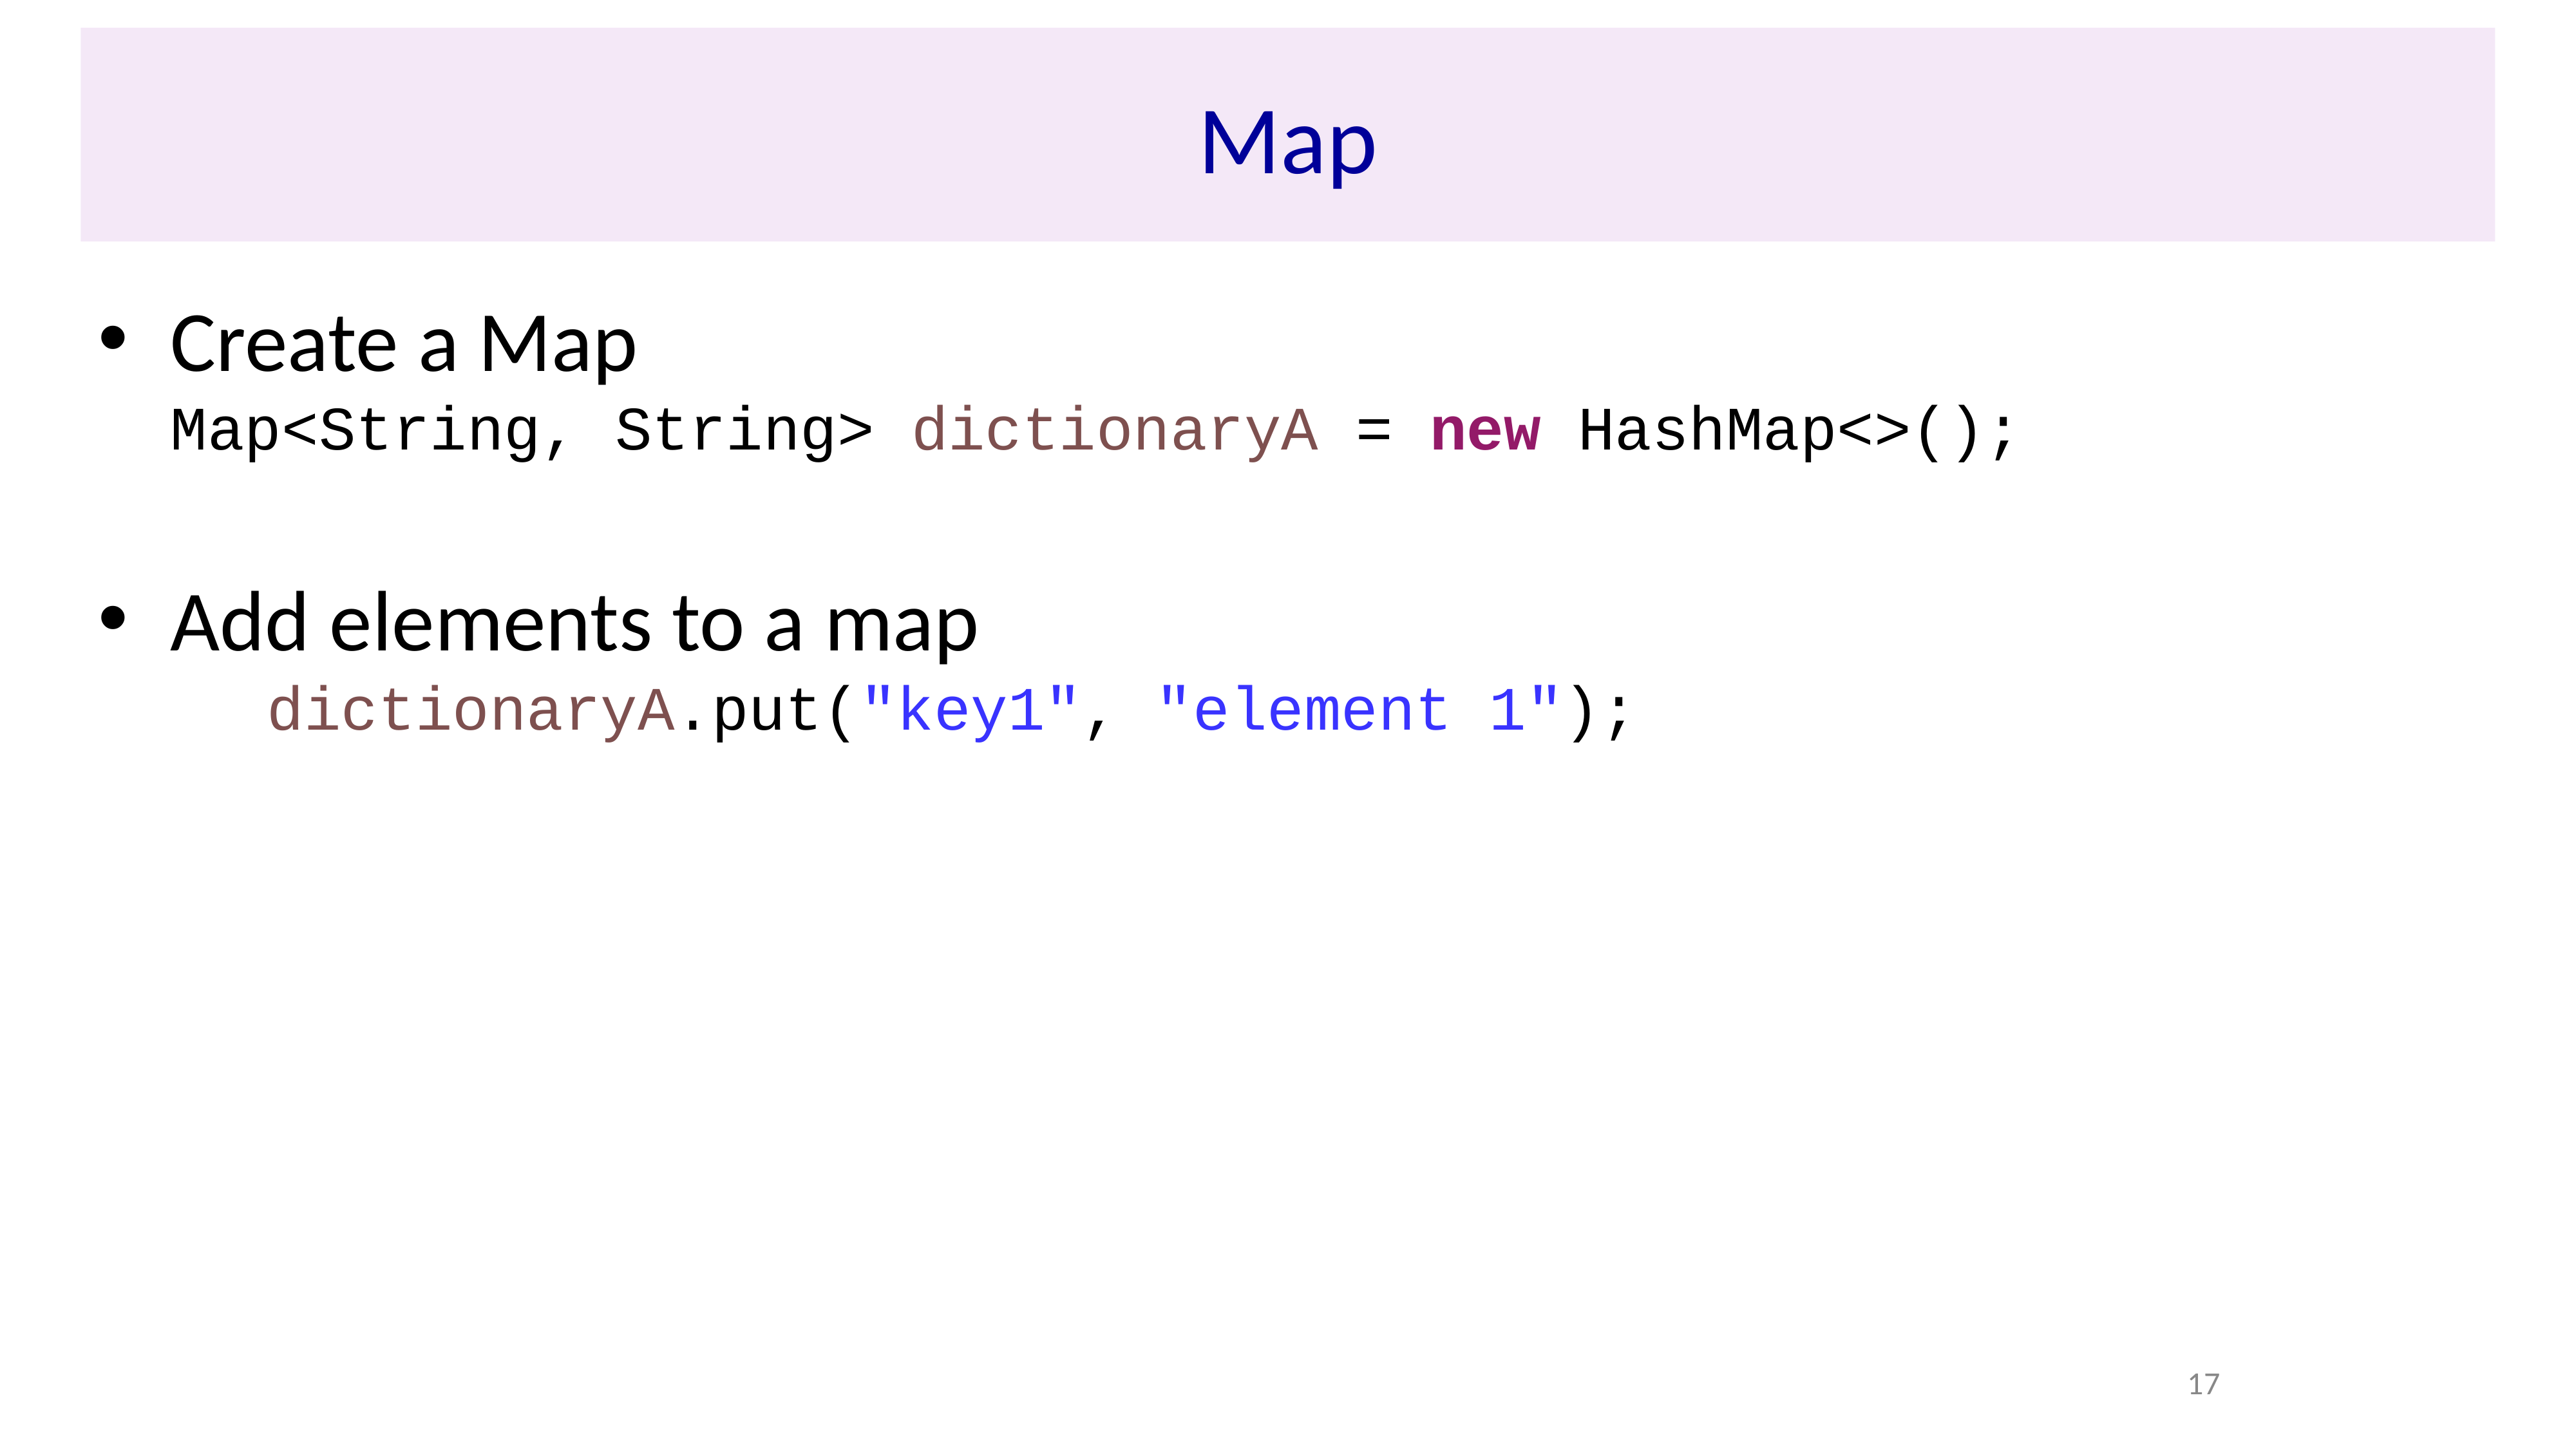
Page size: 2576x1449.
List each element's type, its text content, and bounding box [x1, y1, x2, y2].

title Map [80, 28, 2496, 242]
list Create a Map Map<String, String> dictionaryA = new HashMap<>(); Add elements to a map dictionaryA.put("key1", "element 1"); [88, 275, 2488, 1313]
slide_number 17 [2176, 1356, 2230, 1407]
